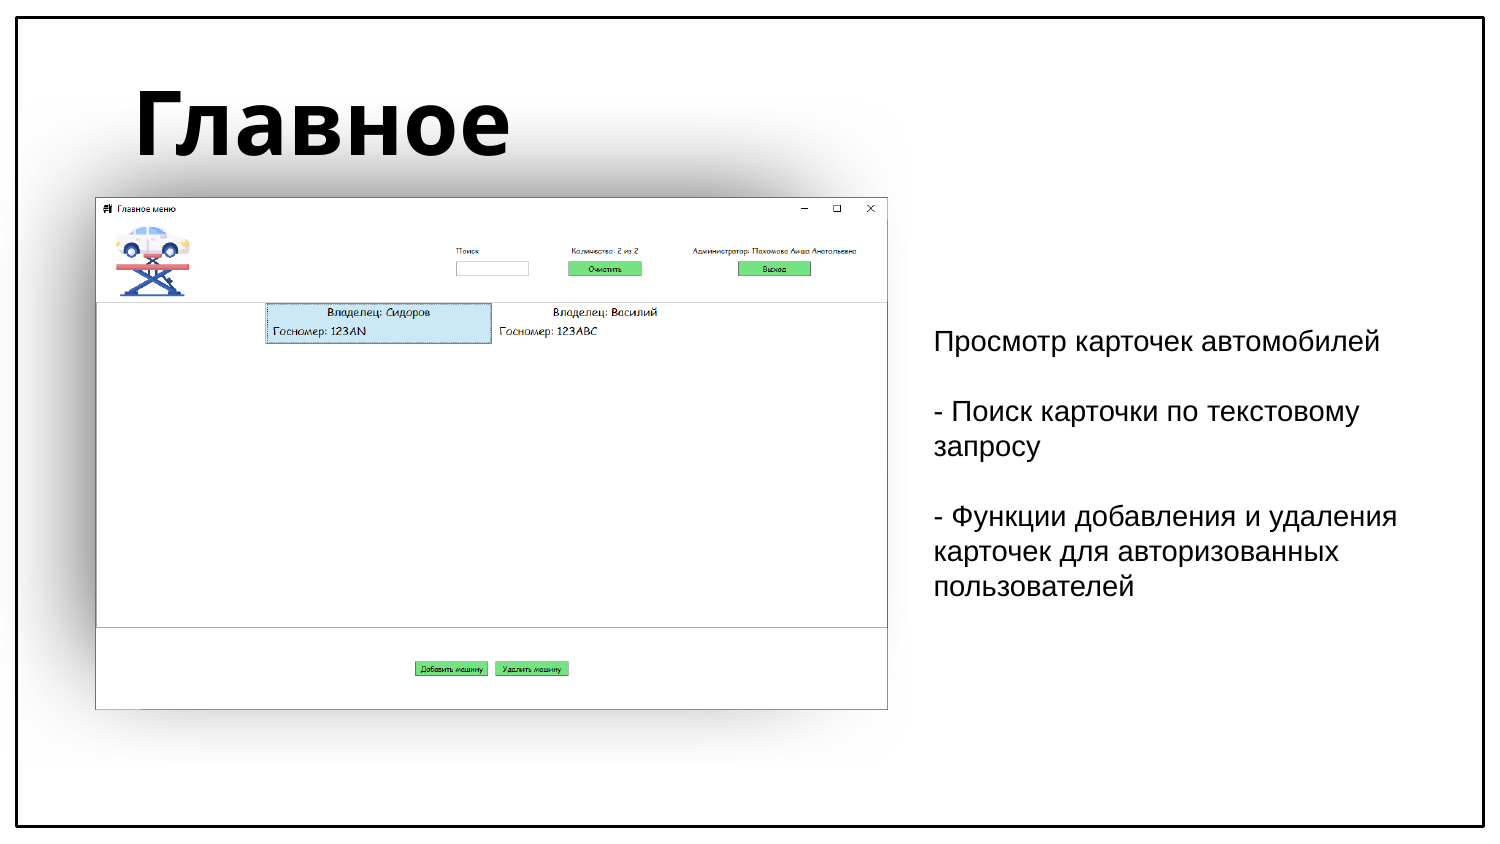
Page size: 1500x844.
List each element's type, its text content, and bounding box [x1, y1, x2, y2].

title Главное меню [116, 51, 794, 128]
text_box Просмотр карточек автомобилей - Поиск карточки по текстовому запросу - Функции добавления и удаления карточек для авторизованных пользователей [918, 307, 1473, 632]
picture [95, 196, 888, 710]
